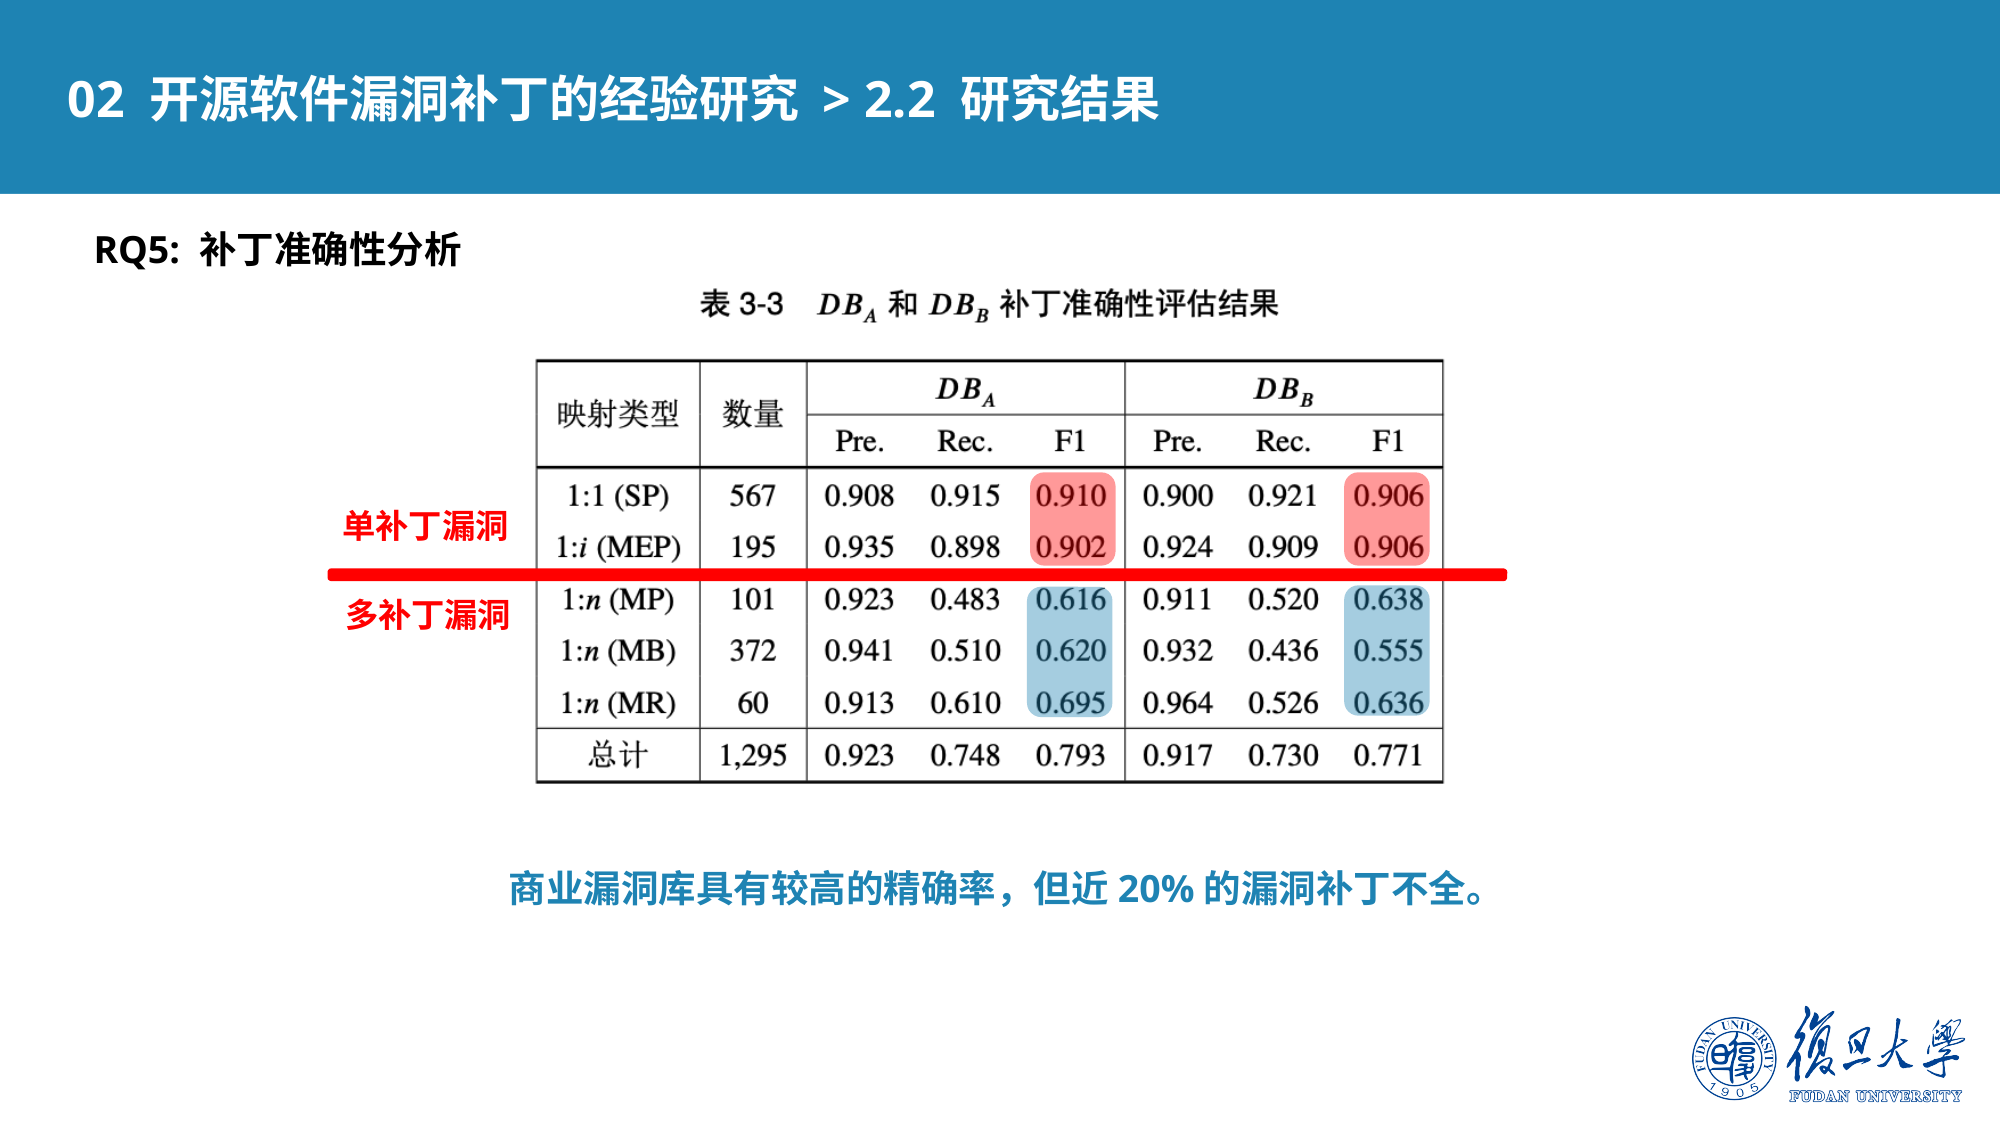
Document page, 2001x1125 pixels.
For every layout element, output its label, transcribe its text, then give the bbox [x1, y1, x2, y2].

text_box RQ5: 补丁准确性分析 [78, 216, 1361, 288]
picture [1667, 974, 1990, 1125]
text_box 商业漏洞库具有较高的精确率，但近20%的漏洞补丁不全。 [325, 857, 1688, 918]
text_box 单补丁漏洞 [325, 498, 515, 553]
picture [515, 269, 1473, 803]
list 02 开源软件漏洞补丁的经验研究 > 2.2 研究结果 [52, 41, 1942, 162]
text_box 多补丁漏洞 [325, 586, 515, 642]
text_box [329, 569, 515, 580]
text_box [1473, 570, 1506, 580]
